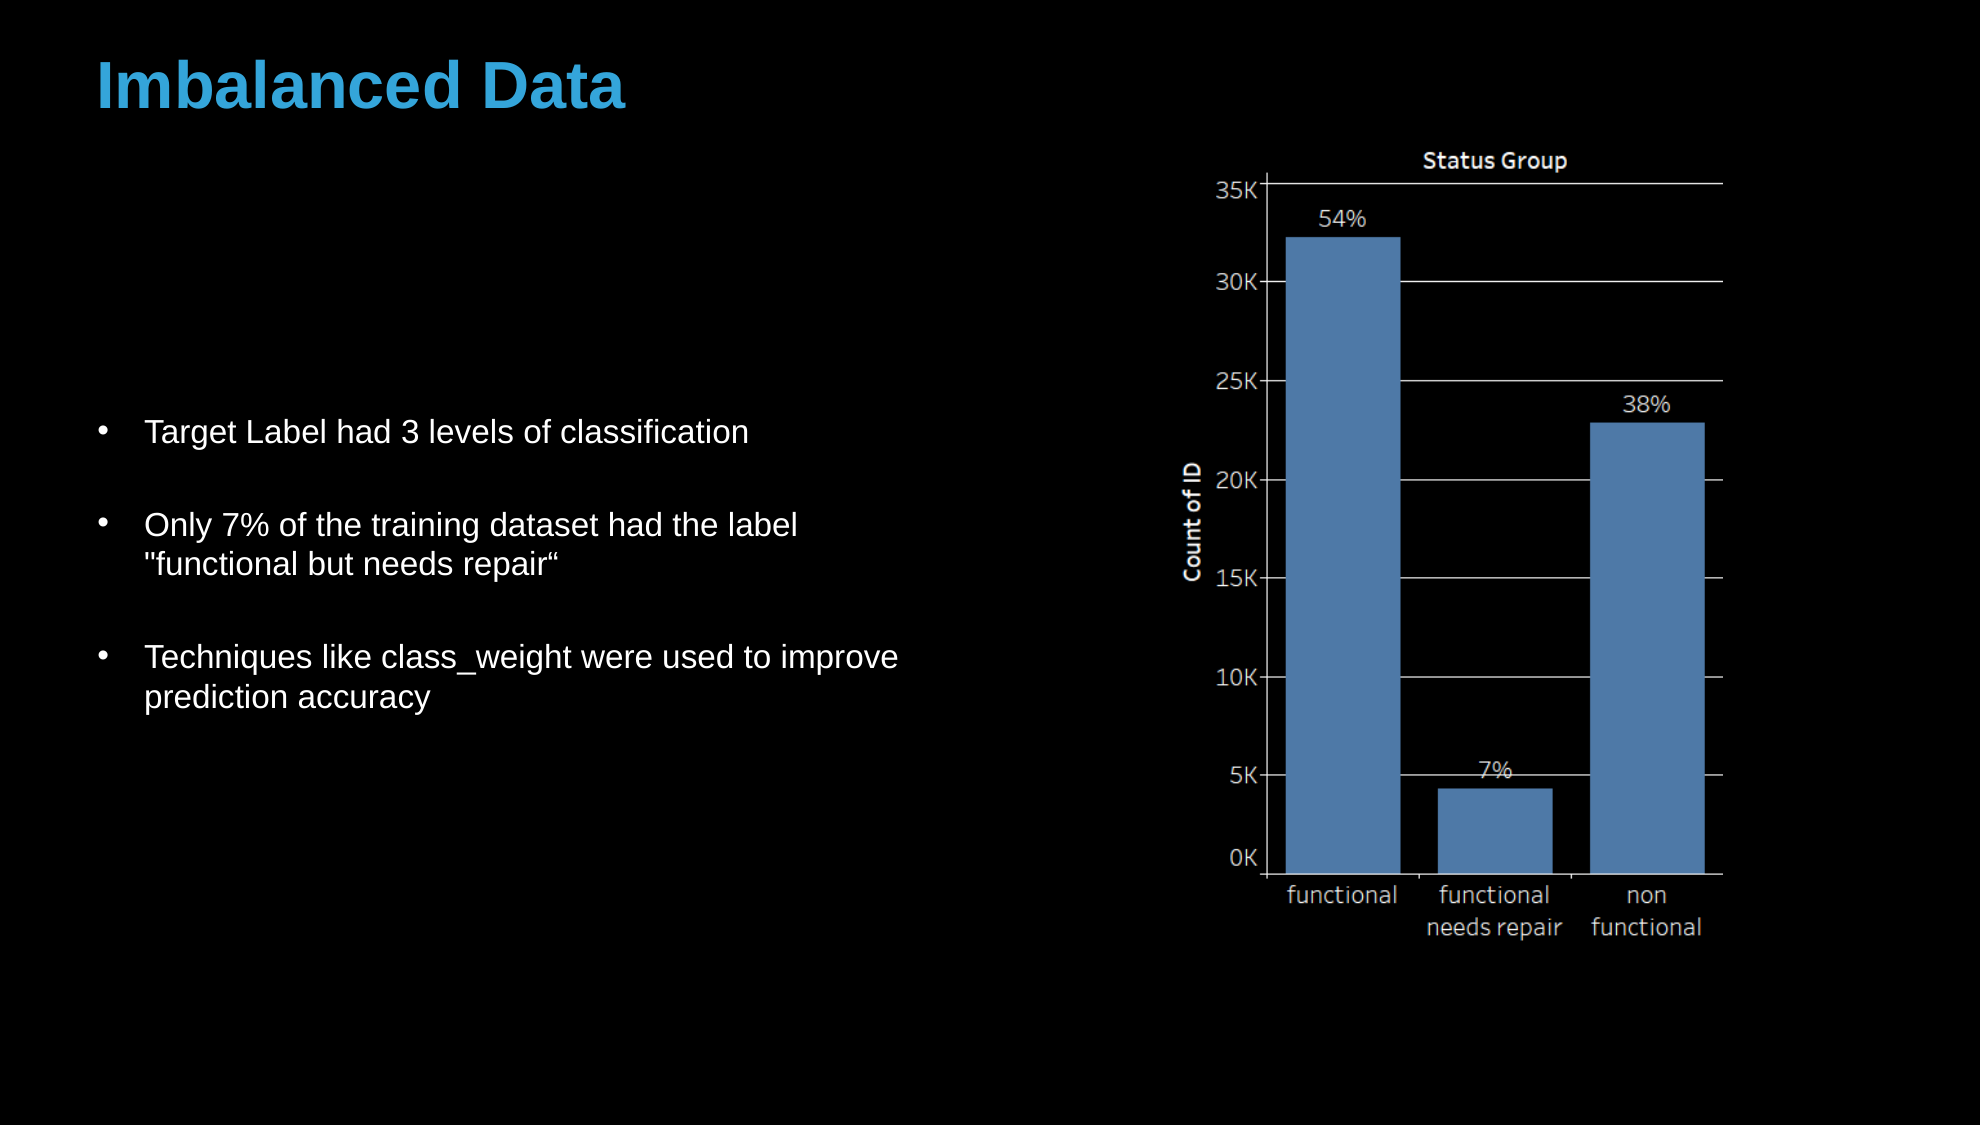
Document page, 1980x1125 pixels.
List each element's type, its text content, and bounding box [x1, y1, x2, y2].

title Imbalanced Data [81, 19, 1869, 145]
text_box Target Label had 3 levels of classification Only 7% of the training dataset had the label "functional but needs repair“ Techniques like class_weight were used to improve prediction accuracy [82, 283, 975, 842]
picture [1166, 147, 1723, 978]
